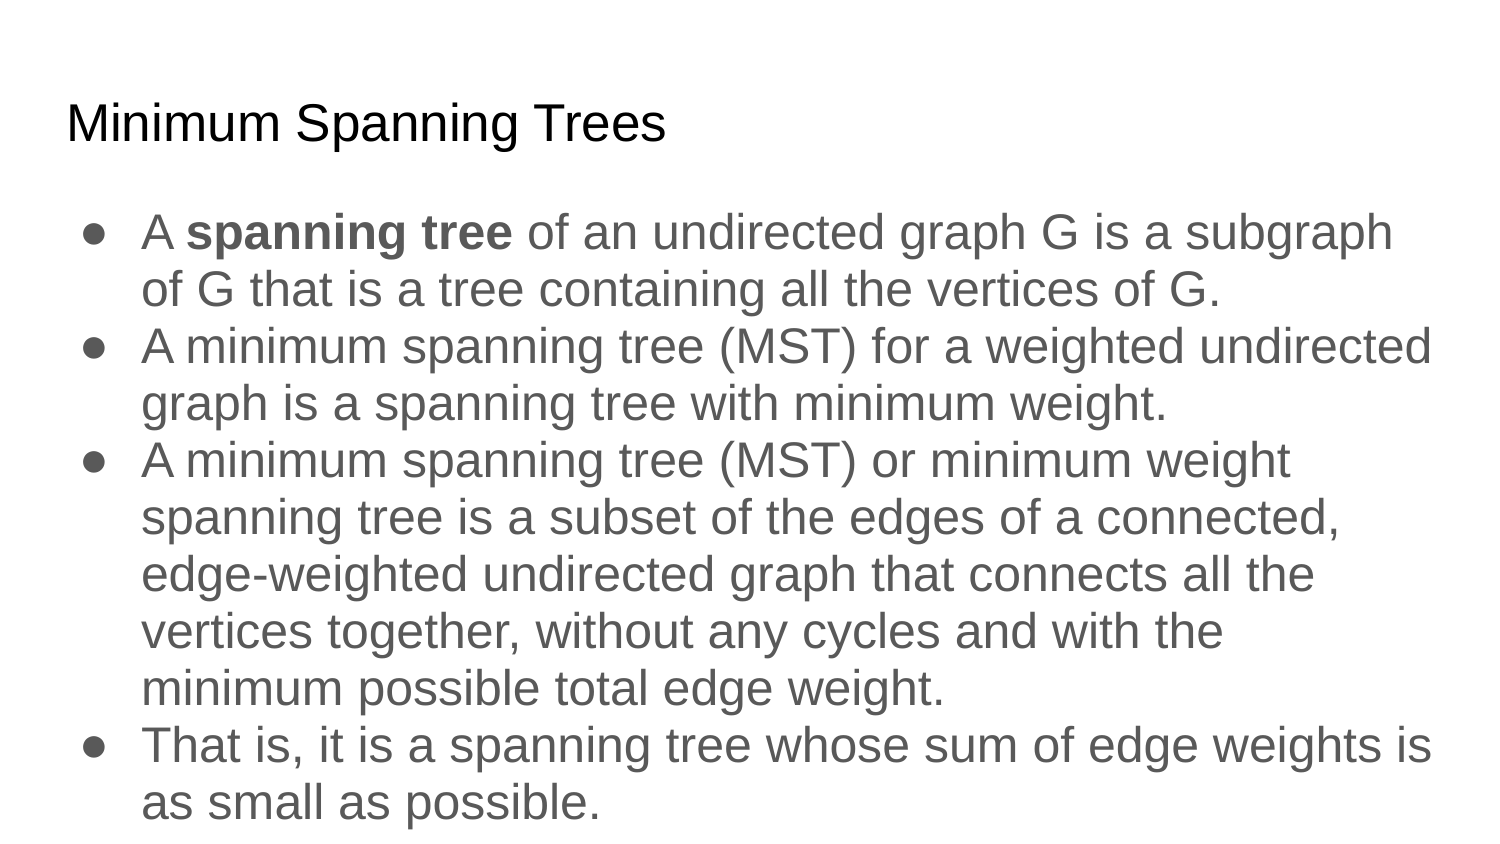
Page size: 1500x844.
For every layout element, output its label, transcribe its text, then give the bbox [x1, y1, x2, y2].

title Minimum Spanning Trees [51, 72, 1449, 167]
list A spanning tree of an undirected graph G is a subgraph of G that is a tree containing all the vertices of G. A minimum spanning tree (MST) for a weighted undirected graph is a spanning tree with minimum weight. A minimum spanning tree (MST) or minimum weight spanning tree is a subset of the edges of a connected, edge-weighted undirected graph that connects all the vertices together, without any cycles and with the minimum possible total edge weight. That is, it is a spanning tree whose sum of edge weights is as small as possible. [51, 189, 1449, 750]
